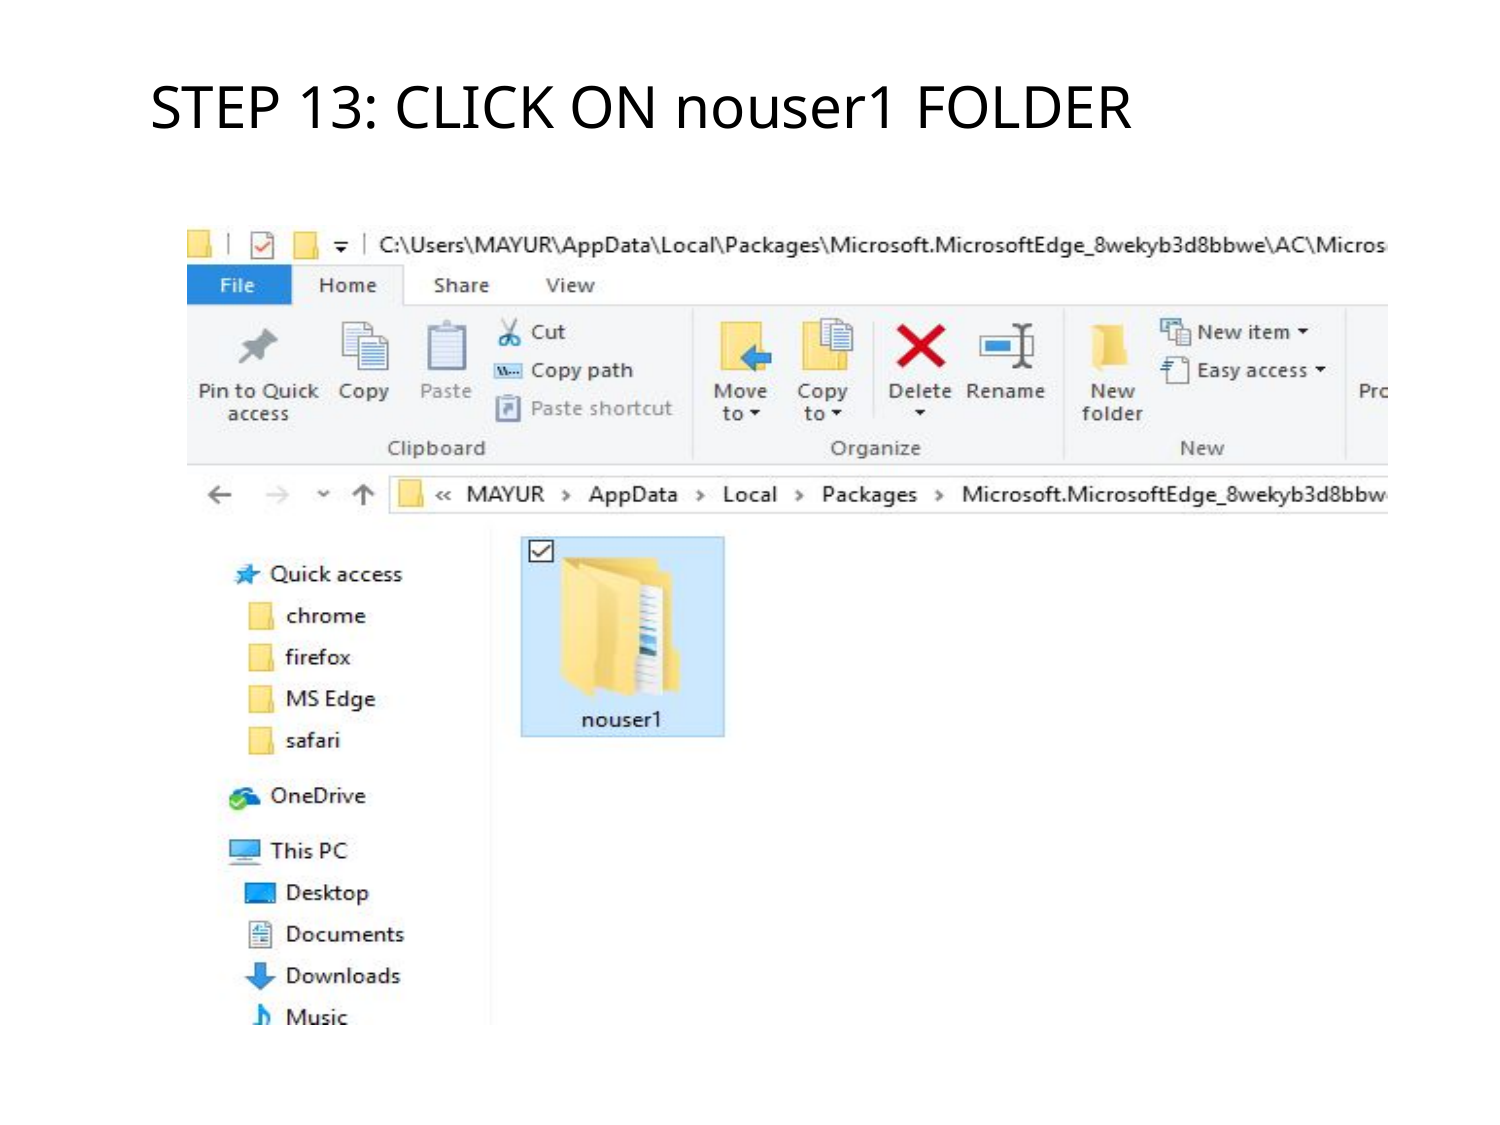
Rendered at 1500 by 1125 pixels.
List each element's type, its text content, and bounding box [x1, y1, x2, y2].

title Step 13: click on nouser1 folder [135, 60, 1369, 150]
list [187, 225, 1388, 1026]
